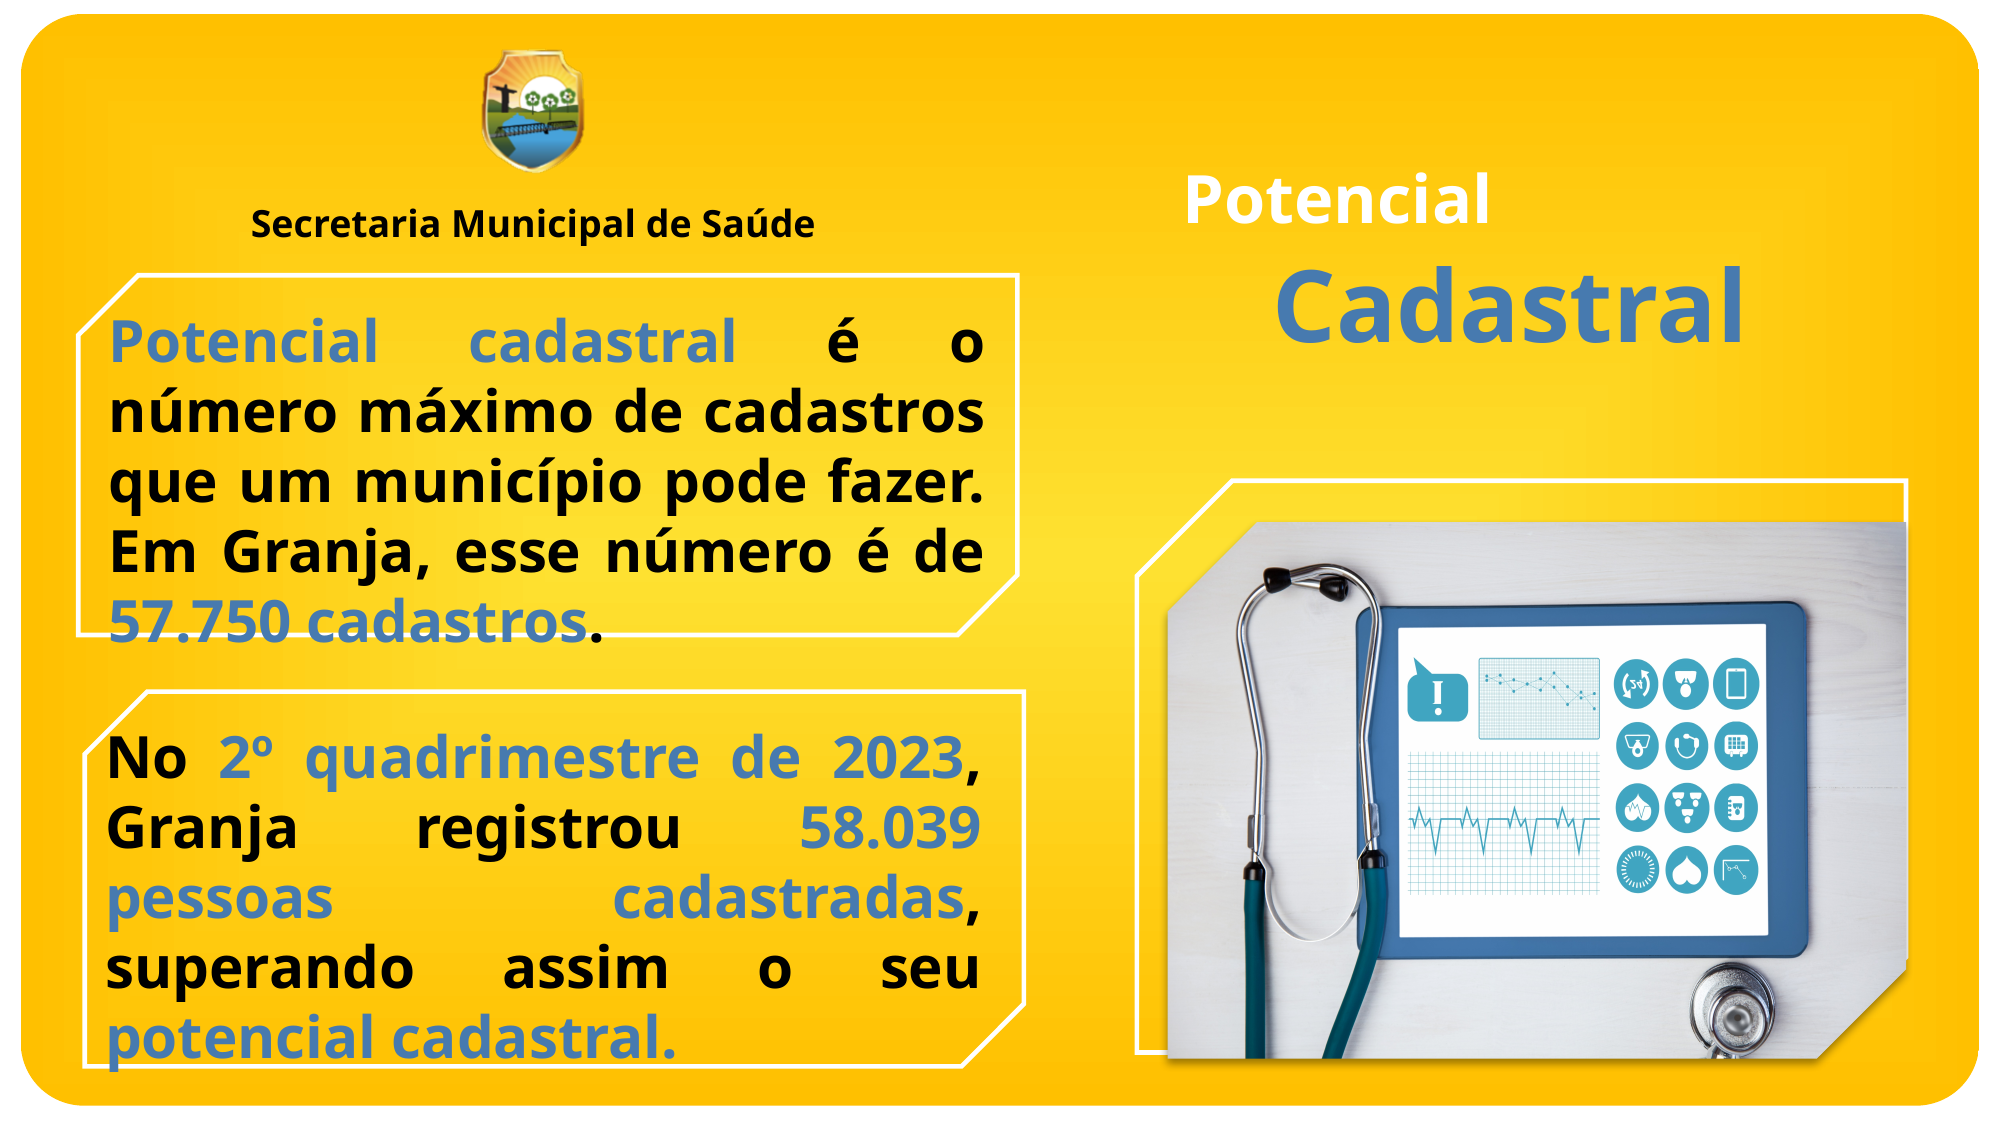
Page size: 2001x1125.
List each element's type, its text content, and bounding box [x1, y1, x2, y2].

text_box Secretaria Municipal de Saúde [236, 192, 832, 253]
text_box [1167, 149, 1813, 372]
picture [466, 41, 602, 184]
text_box Potencial cadastral é o número máximo de cadastros que um município pode fazer. Em Granja, esse número é de 57.750 cadastros. [93, 297, 1000, 662]
picture [1167, 522, 1907, 1059]
picture [1250, 983, 1254, 1016]
text_box No 2º quadrimestre de 2023, Granja registrou 58.039 pessoas cadastradas, superando assim o seu potencial cadastral. [90, 712, 997, 1078]
picture [1331, 1035, 1337, 1048]
